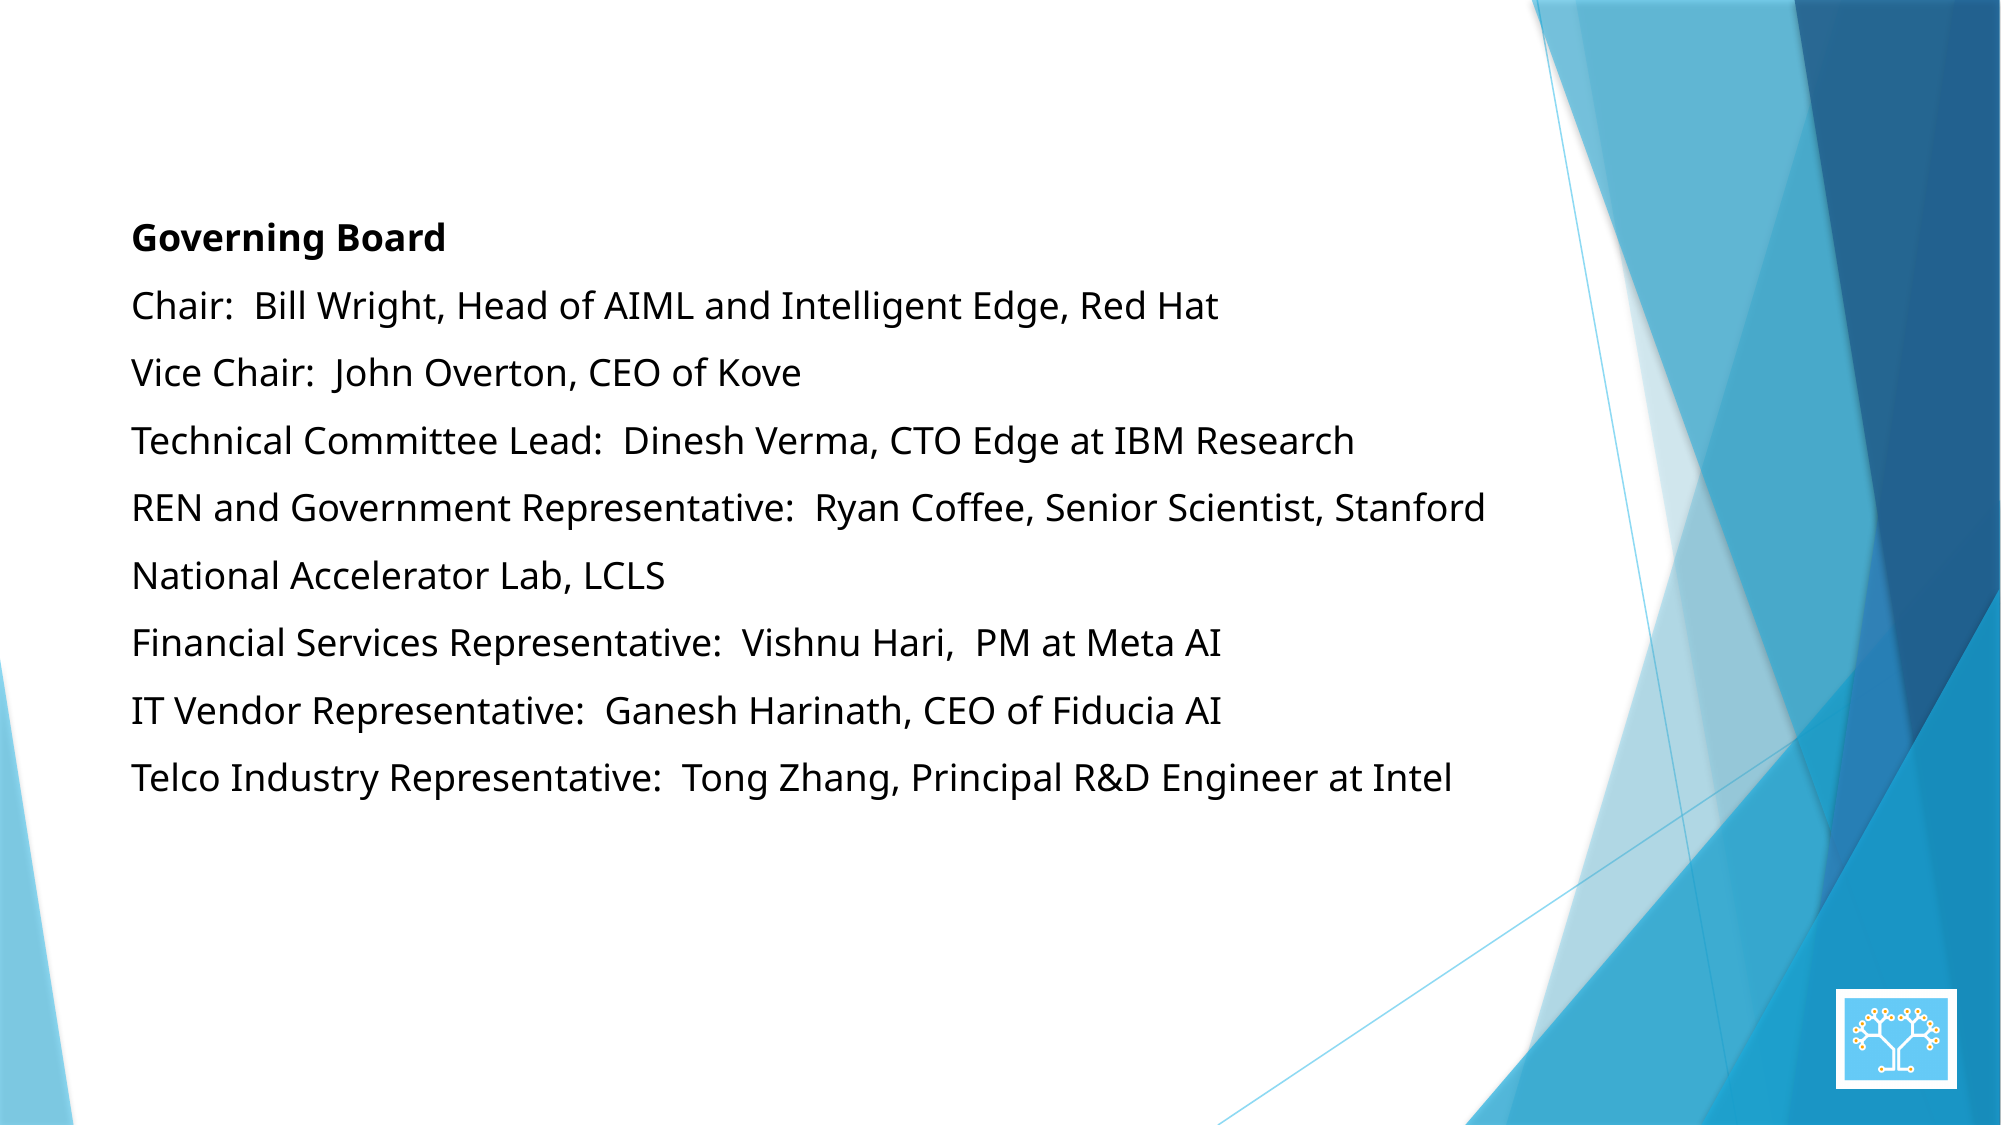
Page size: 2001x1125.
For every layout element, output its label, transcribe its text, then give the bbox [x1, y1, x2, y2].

picture [1836, 989, 1958, 1090]
text_box Governing Board Chair: Bill Wright, Head of AIML and Intelligent Edge, Red Hat Vice Chair: John Overton, CEO of Kove Technical Committee Lead: Dinesh Verma, CTO Edge at IBM Research REN and Government Representative: Ryan Coffee, Senior Scientist, Stanford National Accelerator Lab, LCLS Financial Services Representative: Vishnu Hari, PM at Meta AI IT Vendor Representative: Ganesh Harinath, CEO of Fiducia AI Telco Industry Representative: Tong Zhang, Principal R&D Engineer at Intel [116, 184, 1539, 942]
